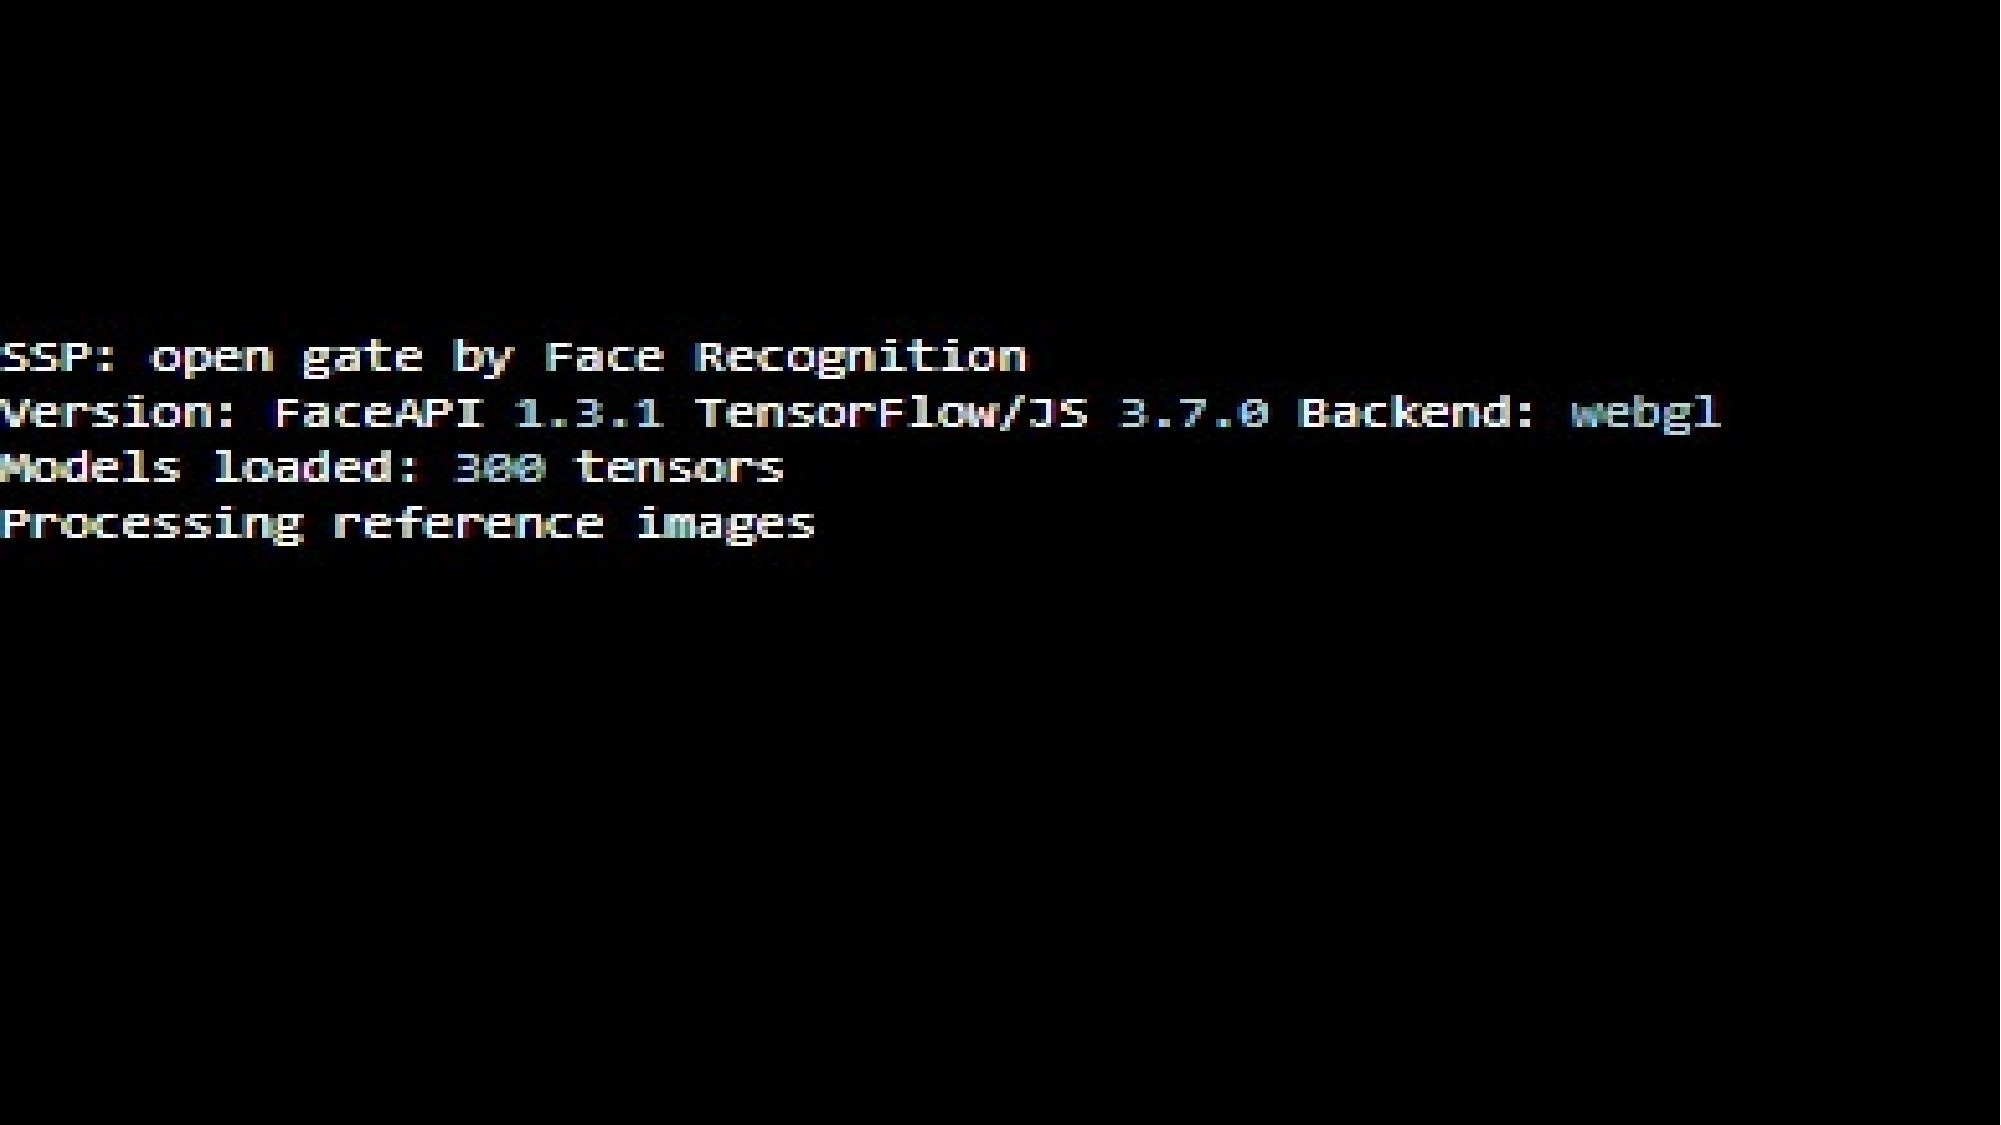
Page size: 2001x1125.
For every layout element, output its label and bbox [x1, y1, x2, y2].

list [0, 0, 2000, 1125]
